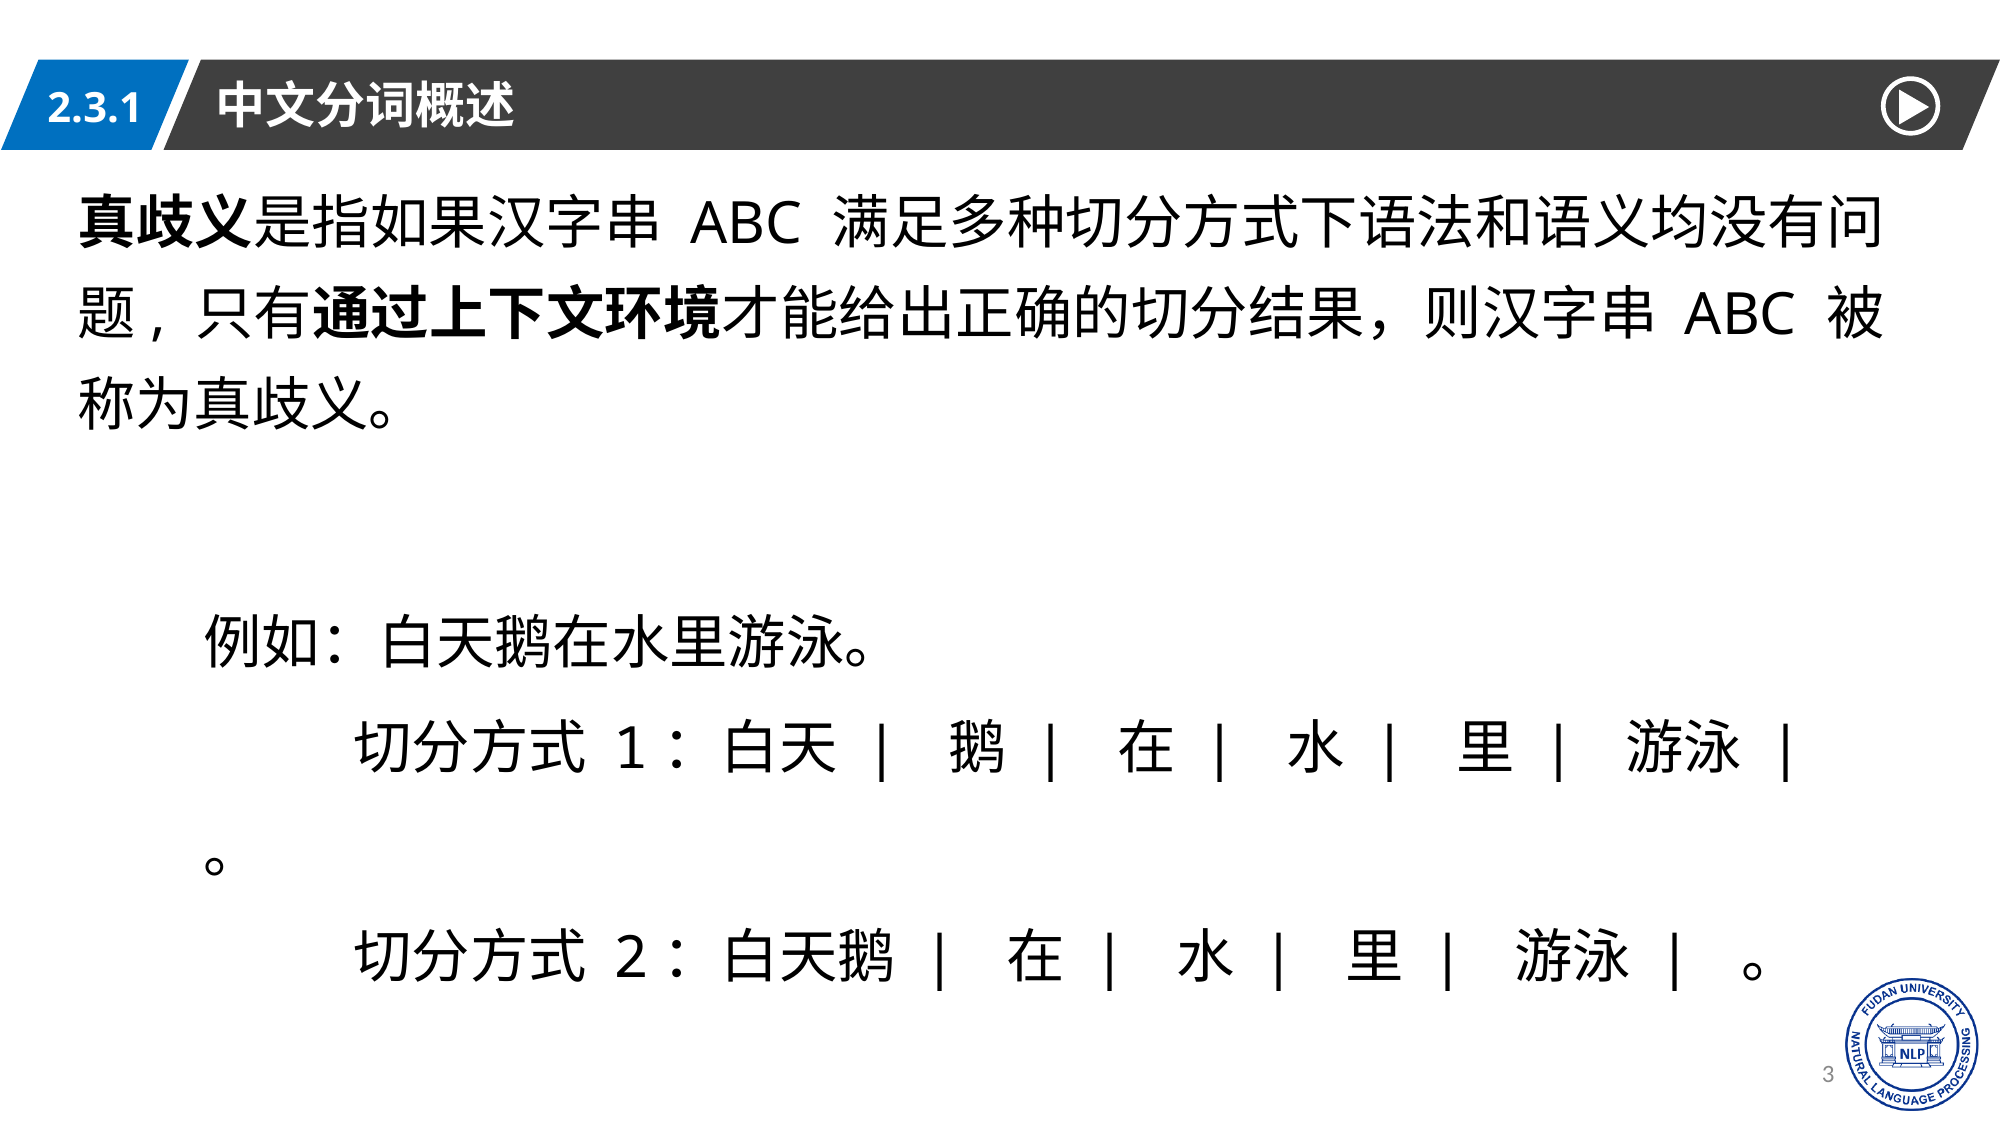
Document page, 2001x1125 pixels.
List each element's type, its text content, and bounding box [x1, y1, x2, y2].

text_box 中文分词概述 [200, 66, 531, 142]
text_box [32, 59, 189, 120]
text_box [1883, 78, 1939, 134]
text_box [1, 89, 157, 150]
slide_number 39 [1412, 1042, 1863, 1103]
picture [1834, 972, 1985, 1117]
text_box 2.3.1 [26, 73, 164, 138]
text_box 真歧义是指如果汉字串 ABC 满足多种切分方式下语法和语义均没有问题, 只有通过上下文环境才能给出正确的切分结果，则汉字串 ABC 被称为真歧义。 [62, 156, 1900, 445]
text_box [163, 59, 2000, 150]
text_box 例如：白天鹅在水里游泳。 切分方式 1：白天 | 鹅 | 在 | 水 | 里 | 游泳 | 。 切分方式 2：白天鹅 | 在 | 水 | 里 | 游泳 | 。 [188, 562, 1828, 997]
